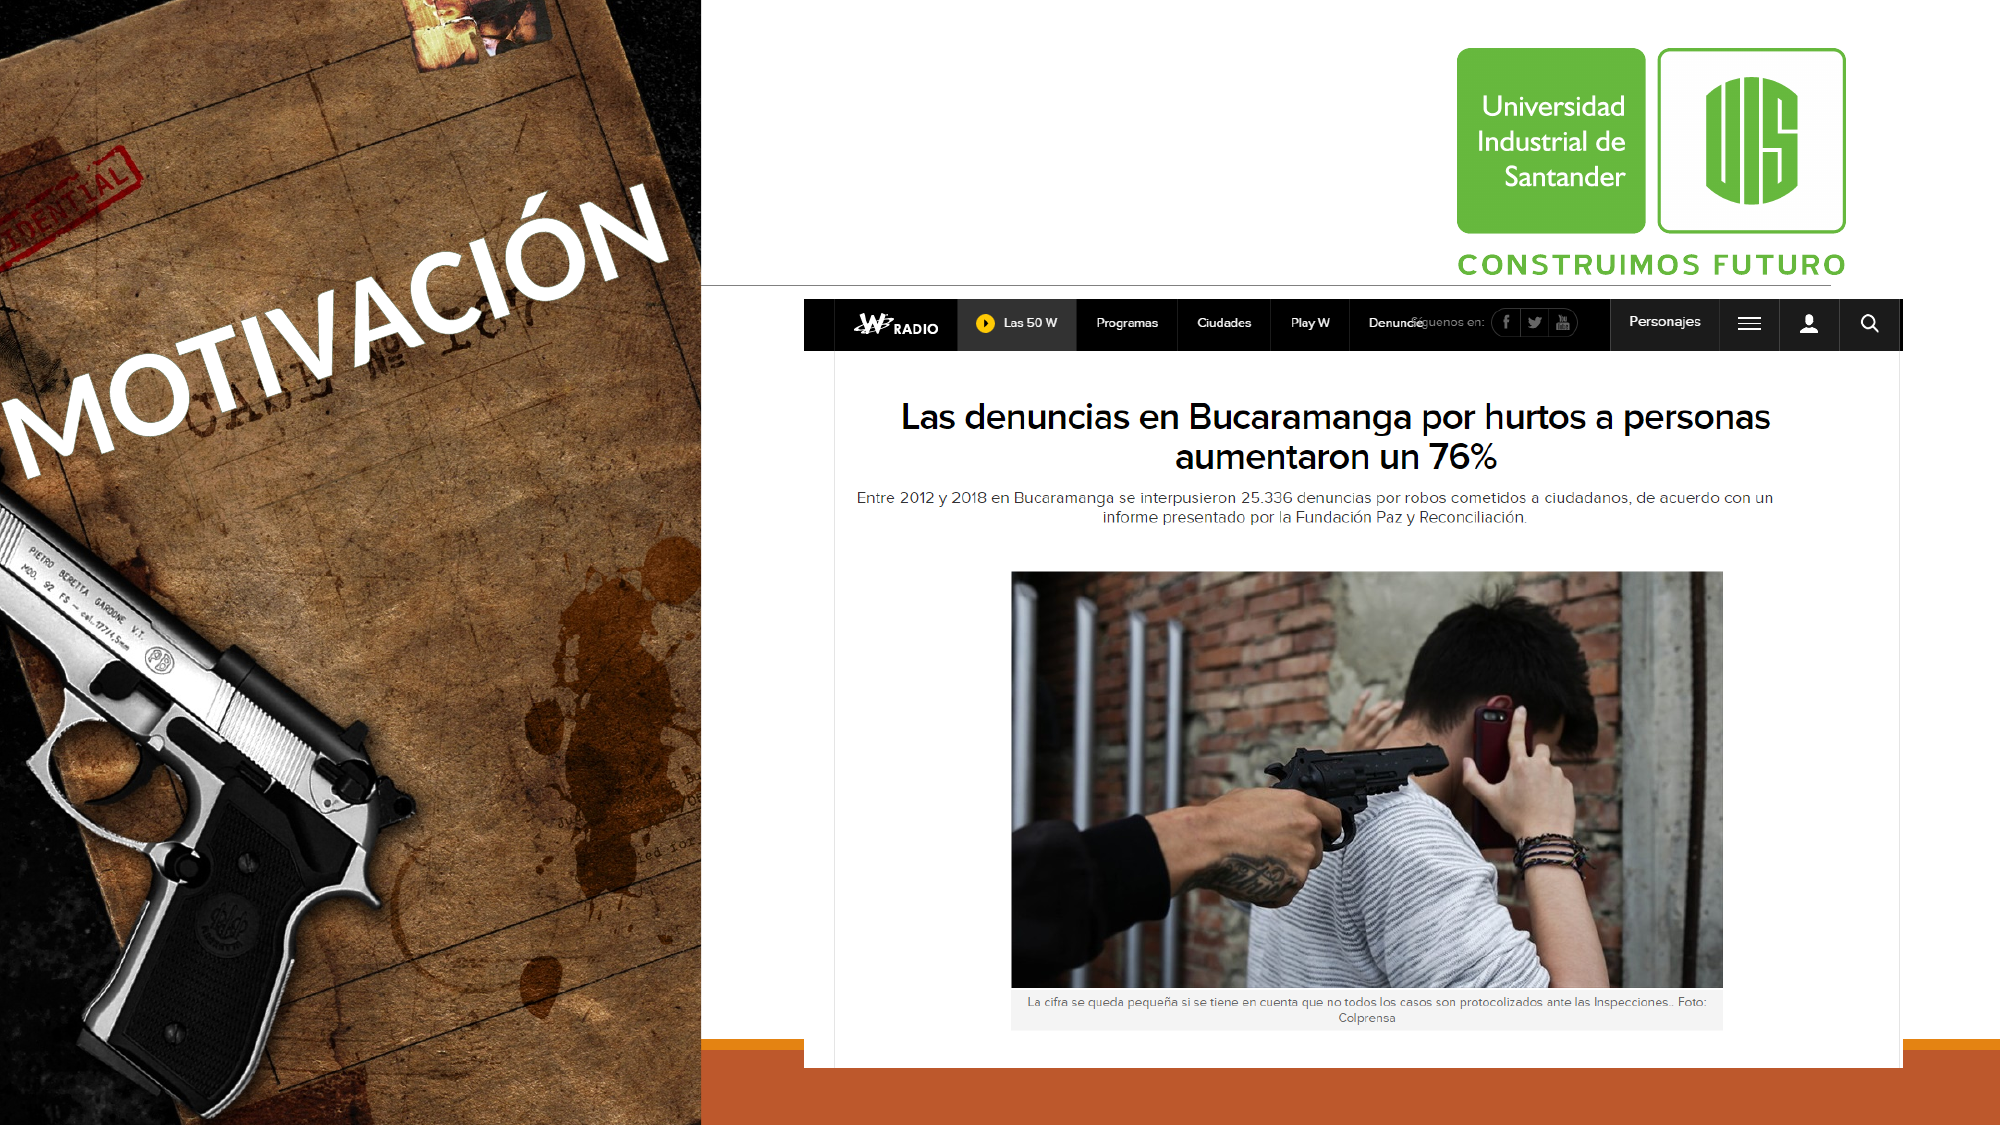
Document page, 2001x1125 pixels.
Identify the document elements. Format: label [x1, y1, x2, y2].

picture [1456, 48, 1847, 276]
picture [0, 0, 702, 1125]
picture [803, 299, 1904, 1069]
